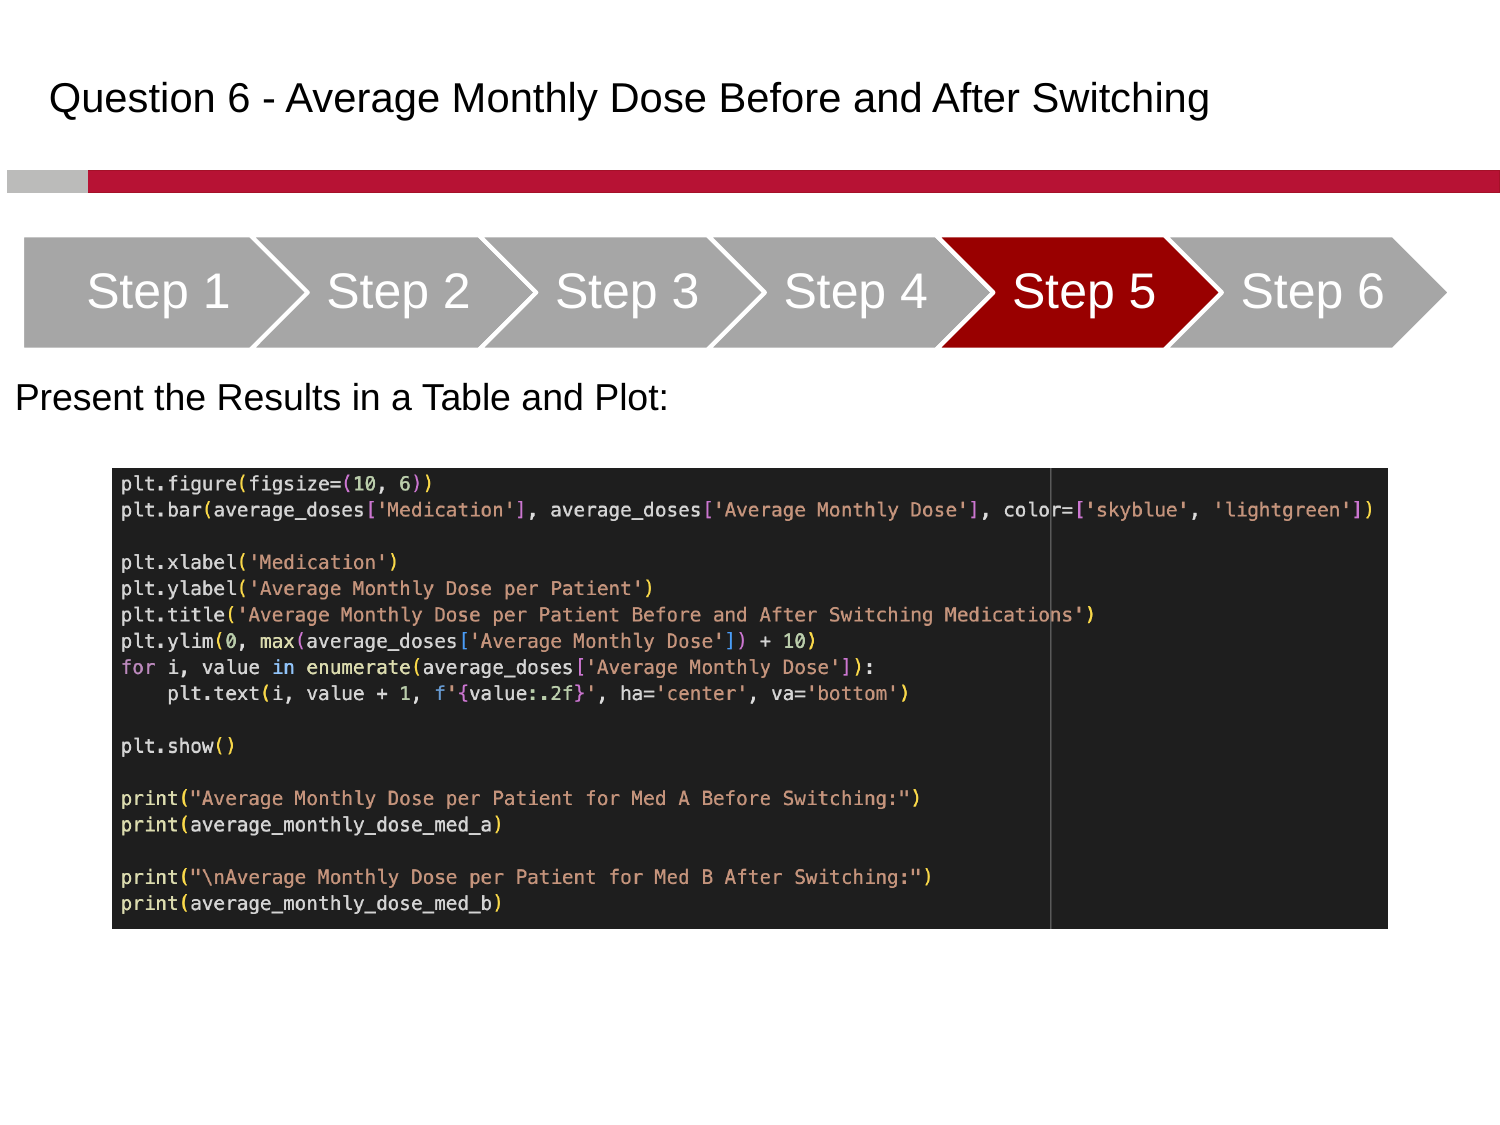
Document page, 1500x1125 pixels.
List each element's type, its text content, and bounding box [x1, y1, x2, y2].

picture [112, 468, 1388, 929]
text_box Present the Results in a Table and Plot: [0, 365, 1500, 426]
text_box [21, 228, 1451, 357]
text_box Question 6 - Average Monthly Dose Before and After Switching [34, 63, 1500, 129]
